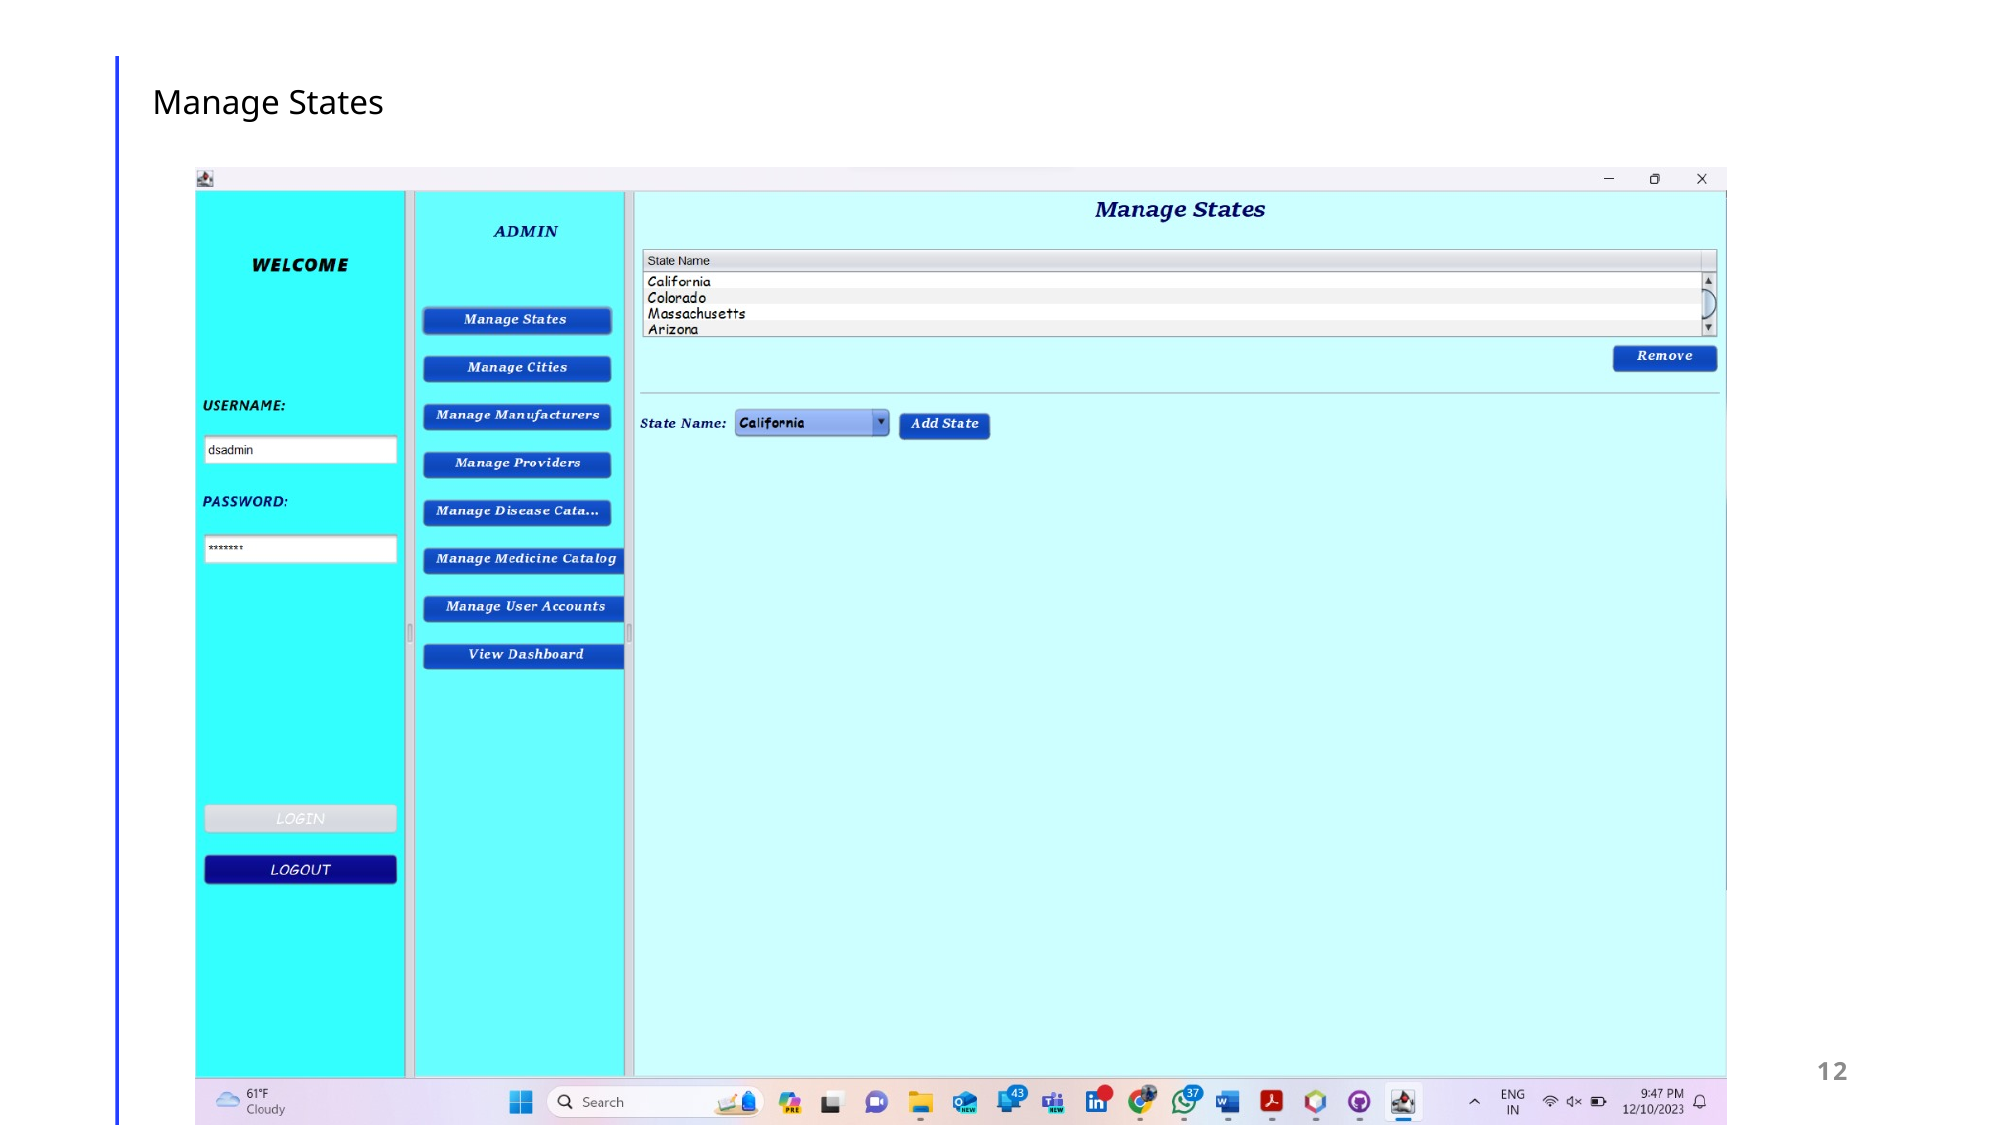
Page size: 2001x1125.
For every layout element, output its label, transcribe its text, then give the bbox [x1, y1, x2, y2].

slide_number 12 [1727, 1042, 1863, 1103]
title Manage States [137, 59, 1863, 149]
picture [195, 167, 1727, 1125]
